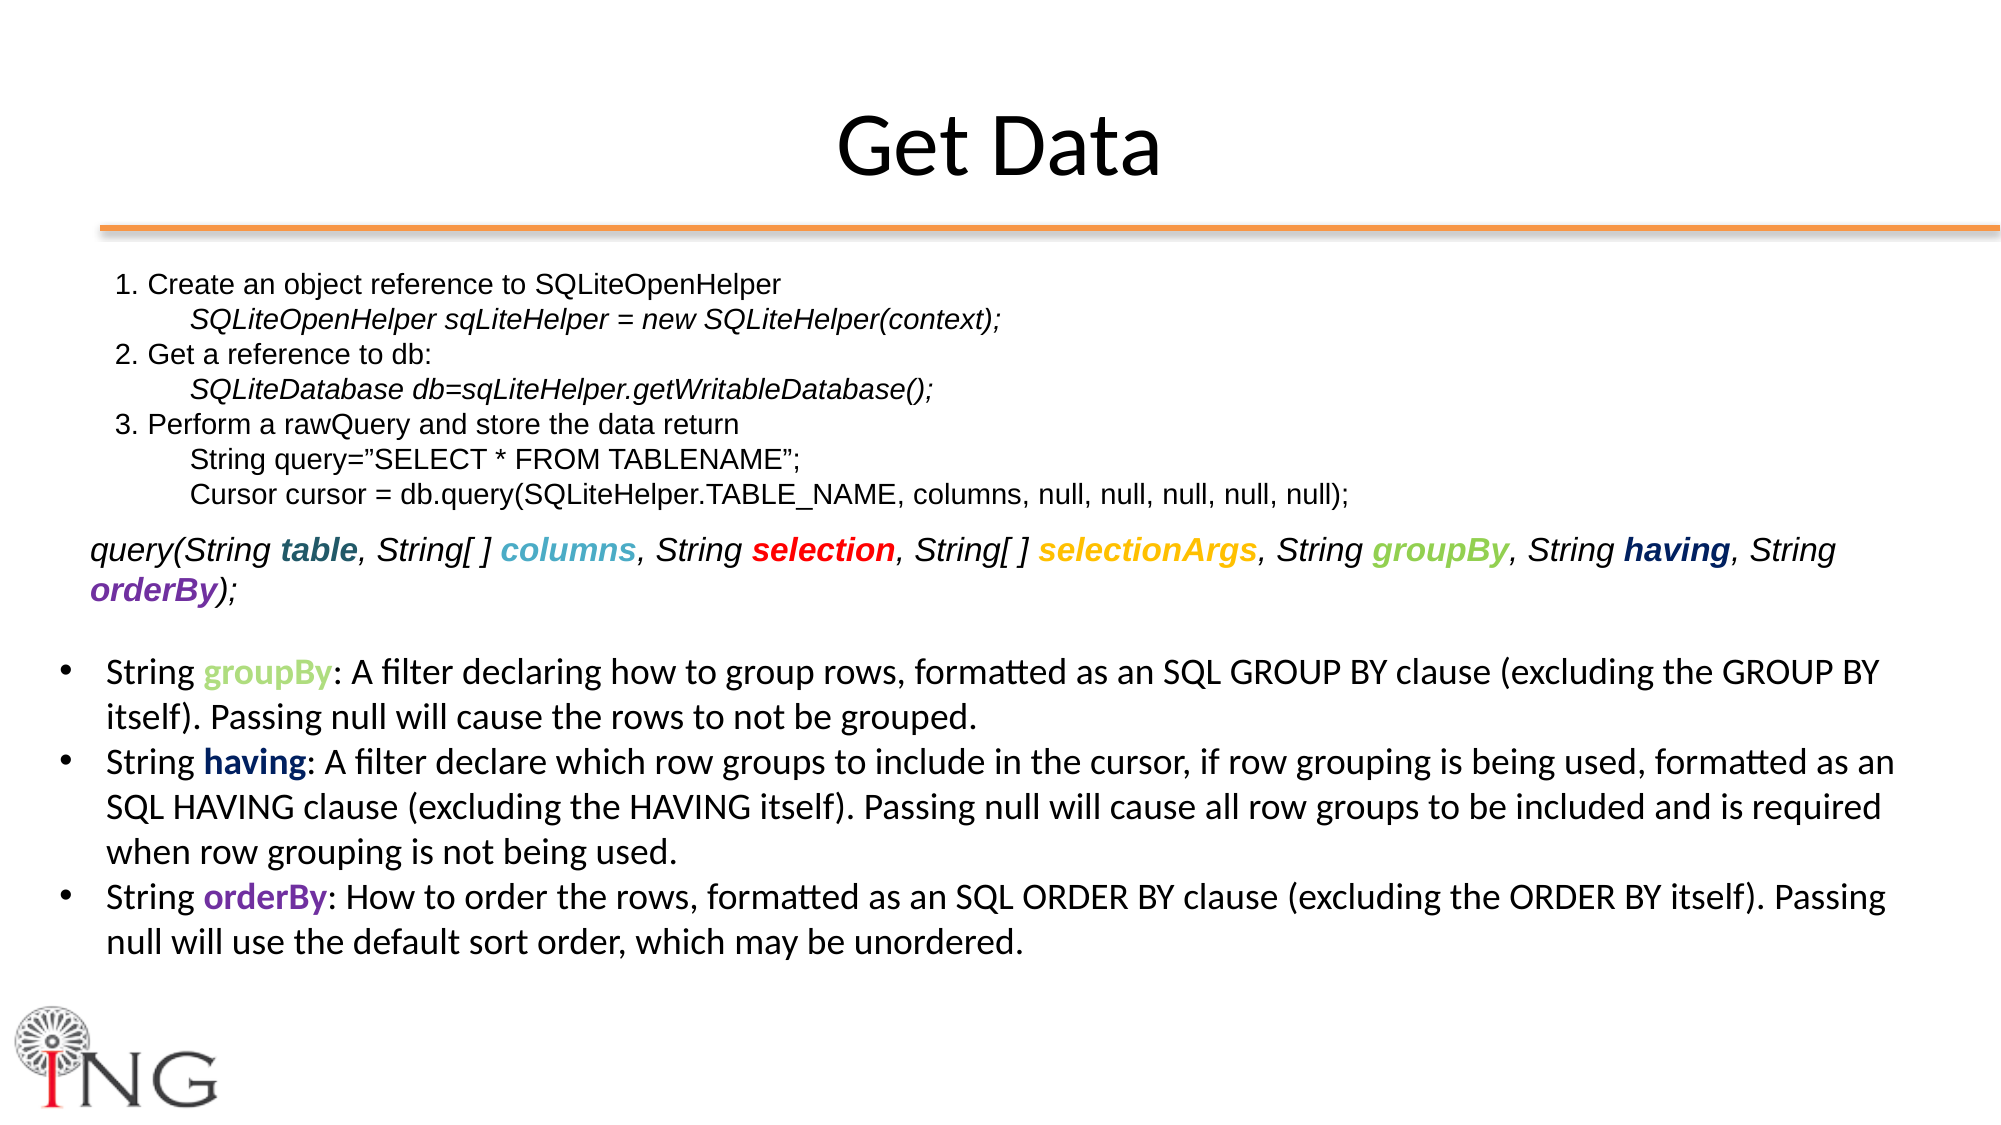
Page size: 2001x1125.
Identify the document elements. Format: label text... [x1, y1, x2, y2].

text_box query(String table, String[ ] columns, String selection, String[ ] selectionArgs, String groupBy, String having, String orderBy); [75, 520, 1925, 616]
text_box Create an object reference to SQLiteOpenHelper SQLiteOpenHelper sqLiteHelper = new SQLiteHelper(context); Get a reference to db: SQLiteDatabase db=sqLiteHelper.getWritableDatabase(); Perform a rawQuery and store the data return String query=”SELECT * FROM TABLENAME”; Cursor cursor = db.query(SQLiteHelper.TABLE_NAME, columns, null, null, null, null, null); [99, 258, 1845, 518]
text_box String groupBy: A filter declaring how to group rows, formatted as an SQL GROUP BY clause (excluding the GROUP BY itself). Passing null will cause the rows to not be grouped. String having: A filter declare which row groups to include in the cursor, if row grouping is being used, formatted as an SQL HAVING clause (excluding the HAVING itself). Passing null will cause all row groups to be included and is required when row grouping is not being used. String orderBy: How to order the rows, formatted as an SQL ORDER BY clause (excluding the ORDER BY itself). Passing null will use the default sort order, which may be unordered. [44, 639, 1956, 1015]
picture [0, 987, 244, 1125]
title Get Data [99, 45, 1900, 233]
